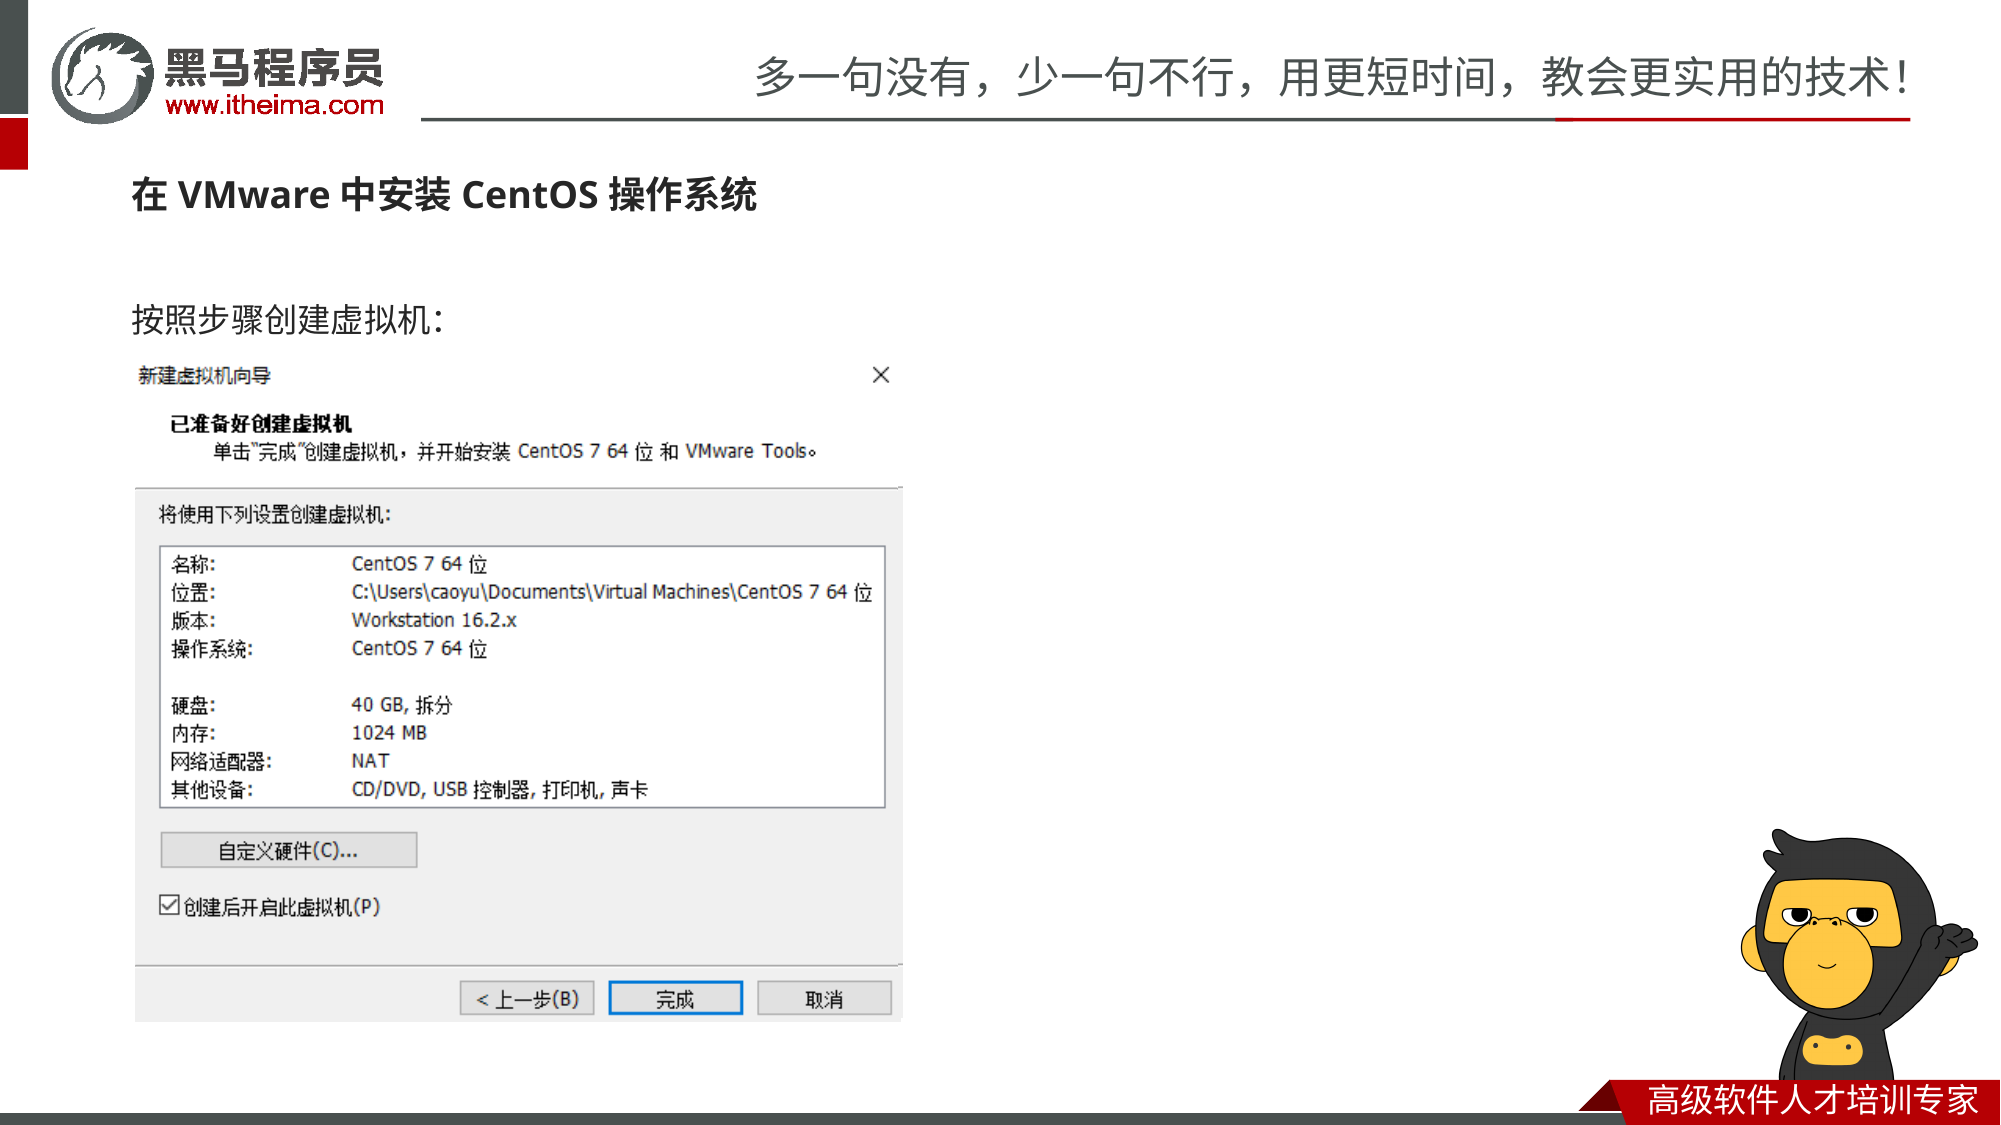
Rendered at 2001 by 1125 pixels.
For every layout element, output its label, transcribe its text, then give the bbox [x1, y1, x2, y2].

list 在VMware中安装CentOS操作系统 [116, 154, 1872, 239]
picture [50, 26, 384, 125]
picture [1726, 823, 1982, 1080]
picture [135, 360, 903, 1022]
list 按照步骤创建虚拟机： [116, 271, 1872, 964]
